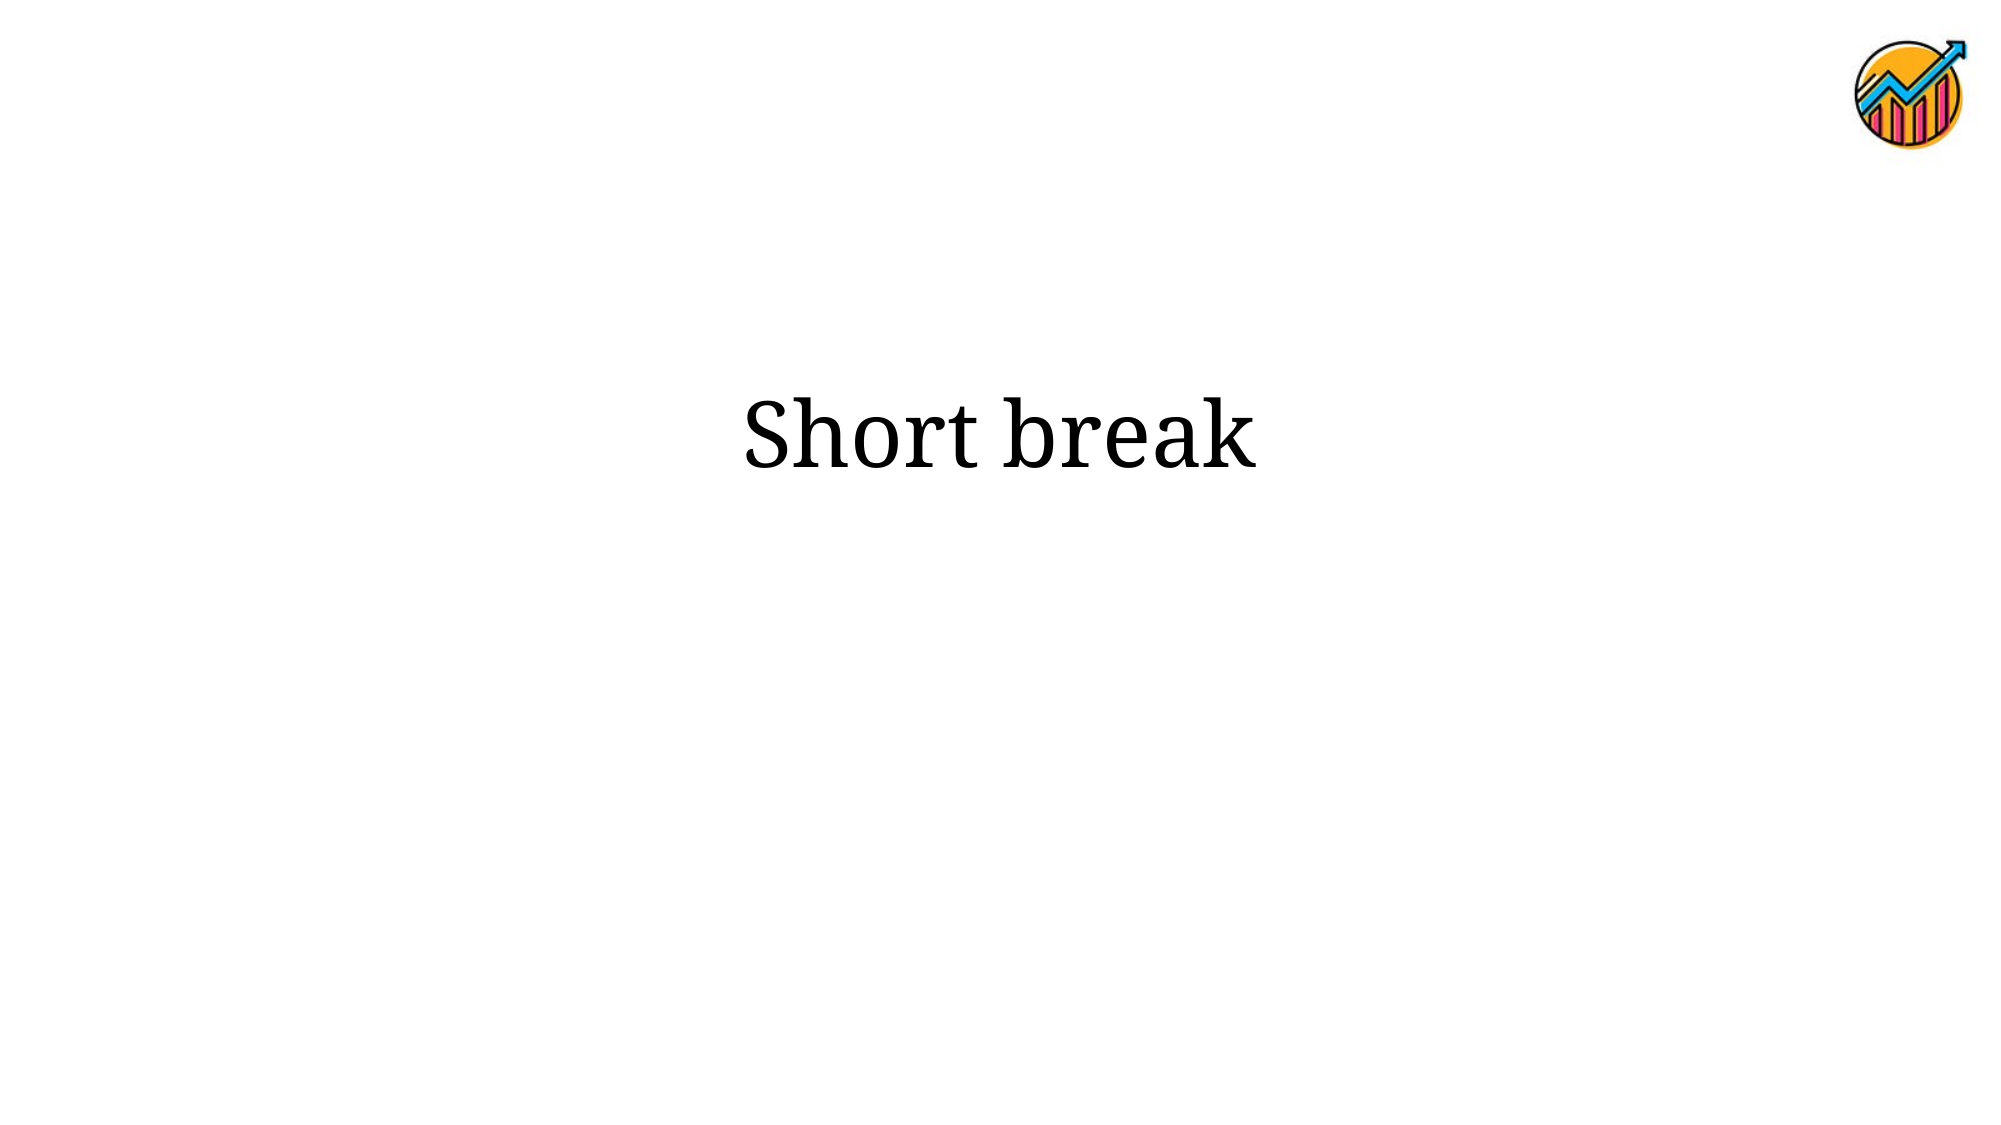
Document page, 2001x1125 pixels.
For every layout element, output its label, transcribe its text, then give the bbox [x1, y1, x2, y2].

list Short break [137, 381, 1863, 1014]
picture [1820, 5, 2000, 185]
